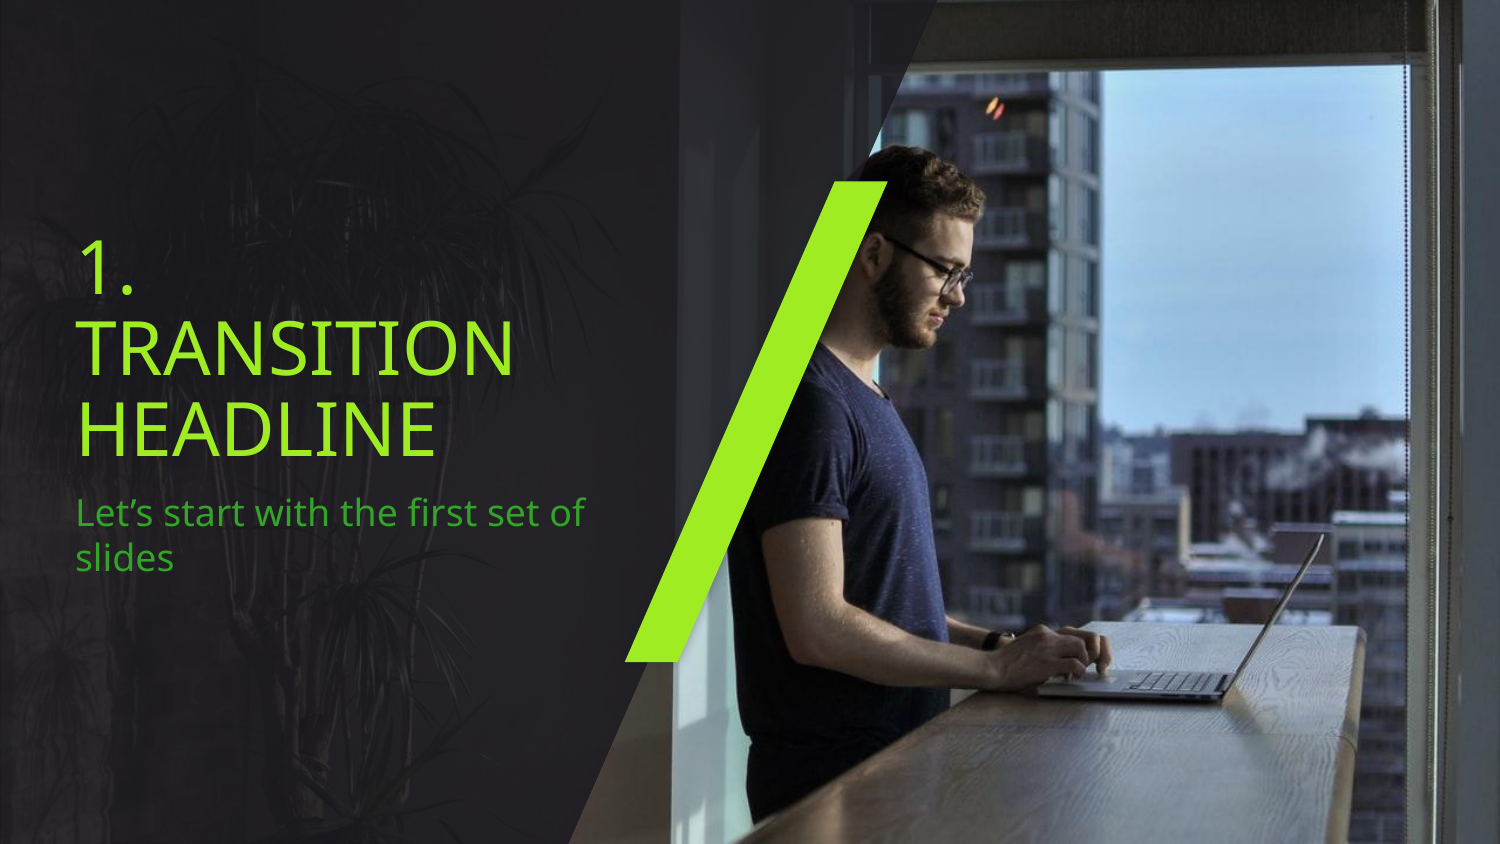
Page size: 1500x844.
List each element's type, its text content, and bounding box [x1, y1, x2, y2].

title 1. TRANSITION HEADLINE [75, 307, 625, 473]
subtitle Let’s start with the first set of slides [75, 488, 625, 537]
picture [569, 0, 1500, 844]
